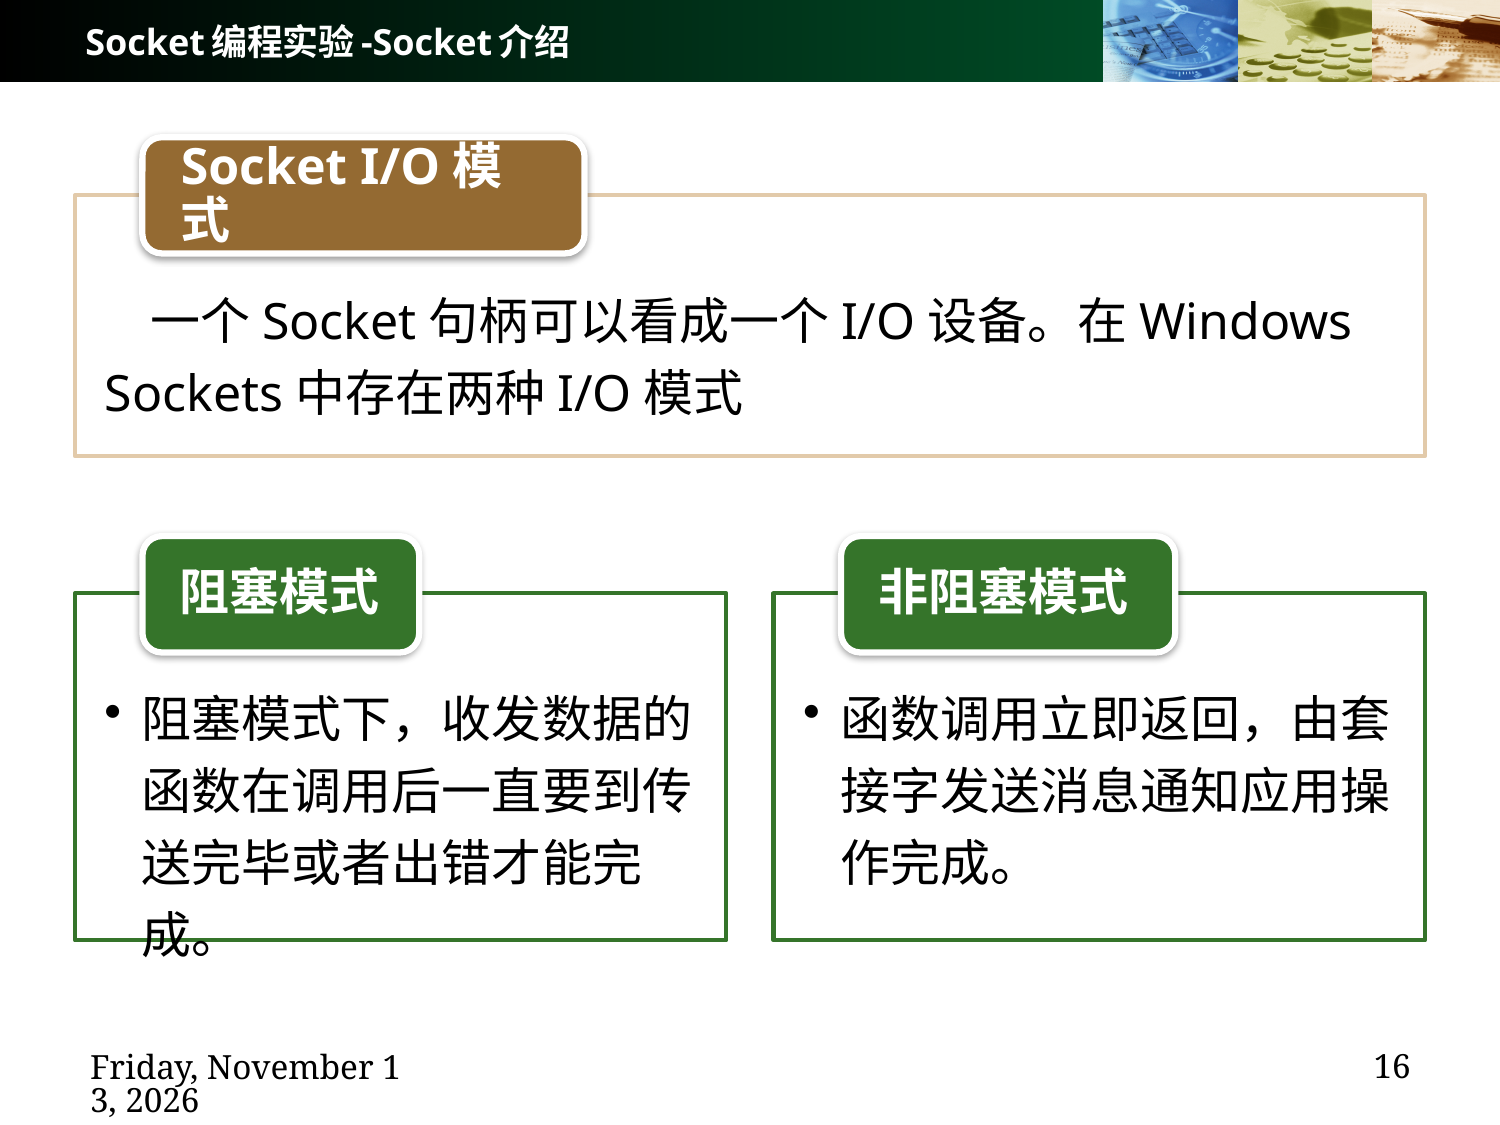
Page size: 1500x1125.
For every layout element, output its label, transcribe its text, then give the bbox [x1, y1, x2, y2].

picture [1103, 0, 1500, 82]
footer 16 [950, 1022, 1426, 1099]
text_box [74, 195, 1436, 470]
title Socket编程实验-Socket介绍 [70, 11, 1090, 71]
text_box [142, 136, 585, 254]
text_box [773, 593, 1426, 941]
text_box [74, 593, 727, 941]
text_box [142, 535, 420, 653]
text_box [840, 535, 1176, 653]
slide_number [74, 1023, 426, 1100]
